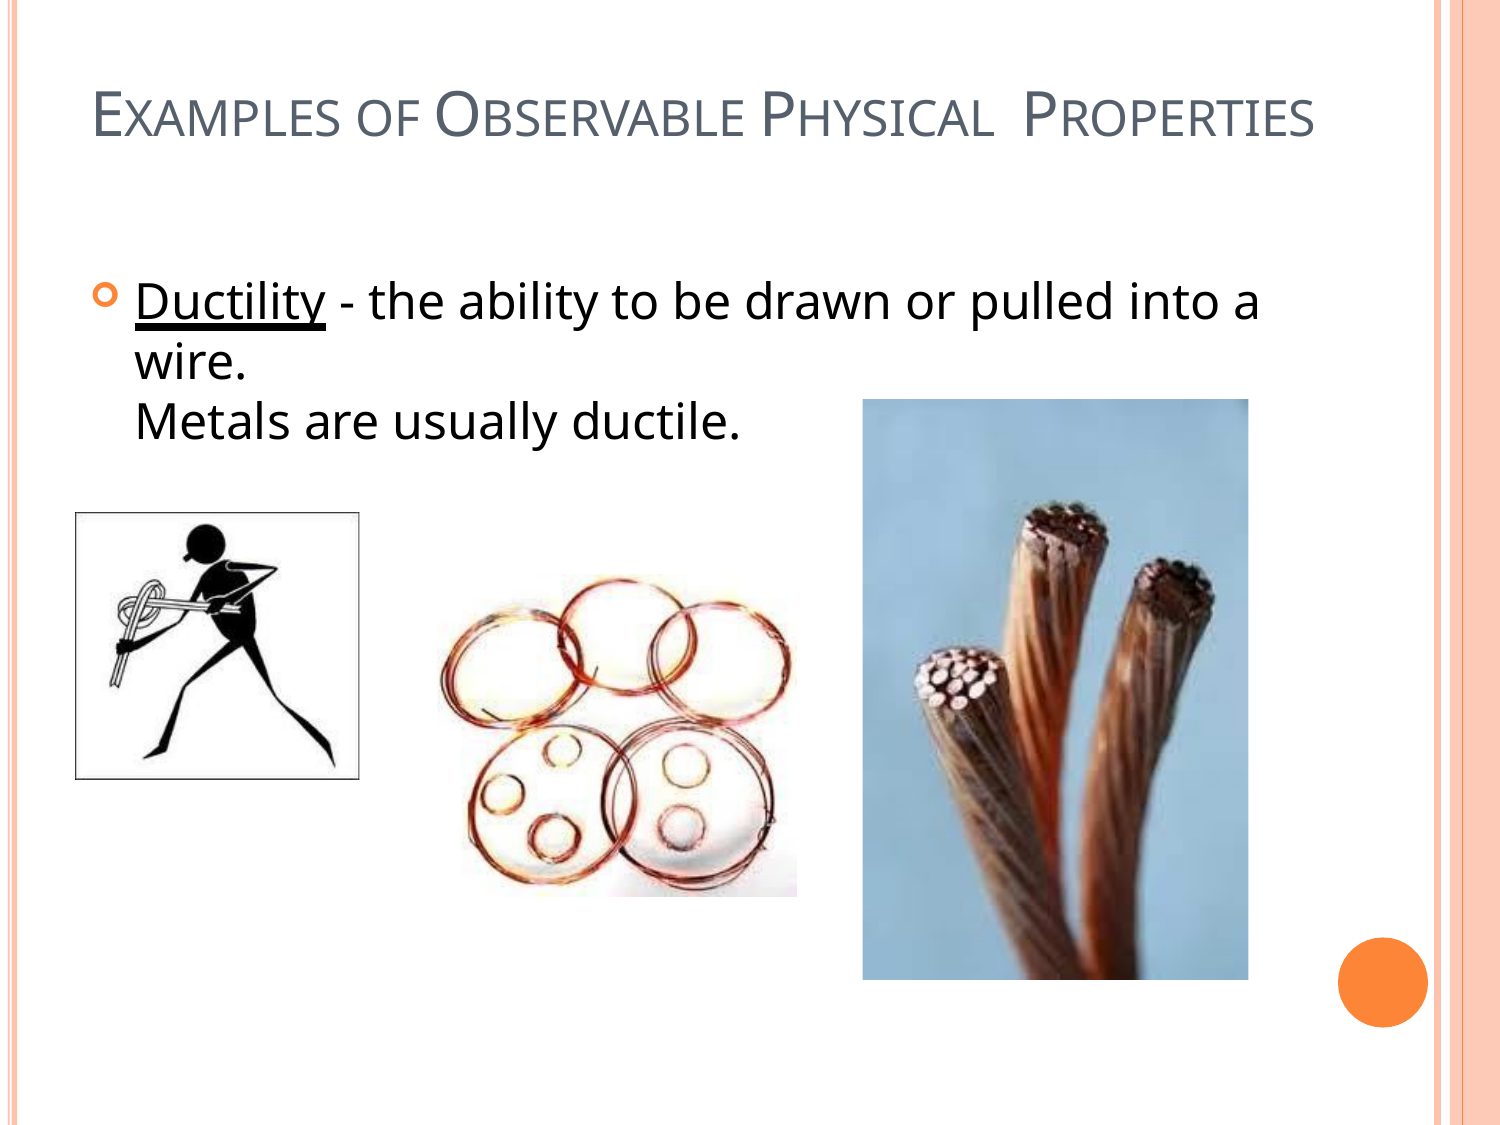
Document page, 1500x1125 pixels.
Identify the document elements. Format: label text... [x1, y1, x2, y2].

title EXAMPLES OF OBSERVABLE PHYSICAL PROPERTIES [90, 31, 1410, 262]
text_box [862, 399, 1249, 980]
text_box Ductility - the ability to be drawn or pulled into a wire. Metals are usually ductile. [87, 267, 1275, 450]
text_box [437, 574, 797, 897]
text_box [75, 512, 360, 780]
